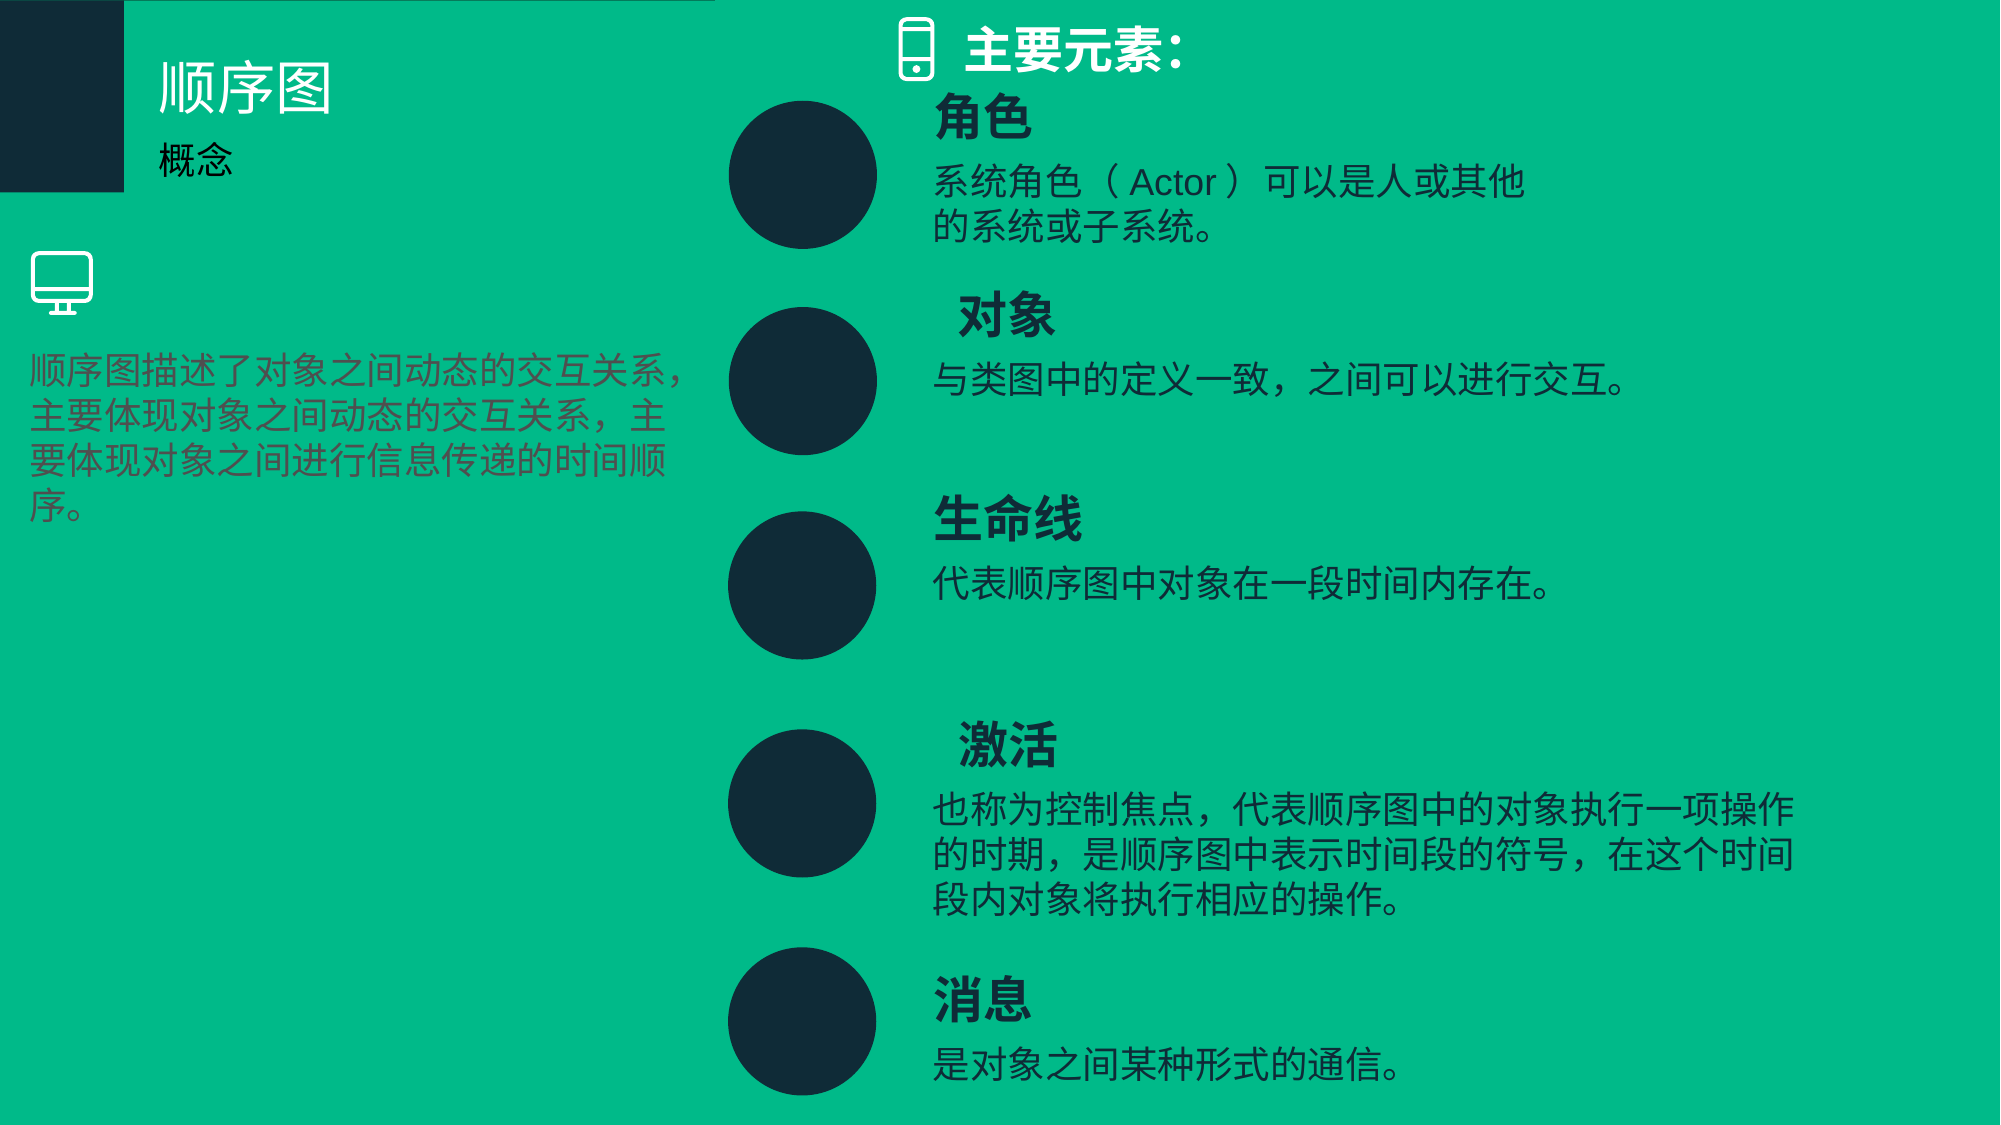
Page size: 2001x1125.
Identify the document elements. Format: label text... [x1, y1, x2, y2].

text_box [720, 721, 884, 886]
picture [0, 0, 715, 1125]
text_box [918, 480, 1568, 614]
text_box 主要元素： [948, 11, 1315, 78]
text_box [720, 939, 884, 1104]
text_box [898, 17, 935, 82]
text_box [918, 706, 1816, 976]
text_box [918, 78, 1568, 257]
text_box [721, 299, 885, 463]
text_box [918, 961, 1568, 1095]
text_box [918, 276, 1803, 456]
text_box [0, 0, 680, 193]
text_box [720, 503, 884, 668]
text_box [721, 93, 885, 257]
